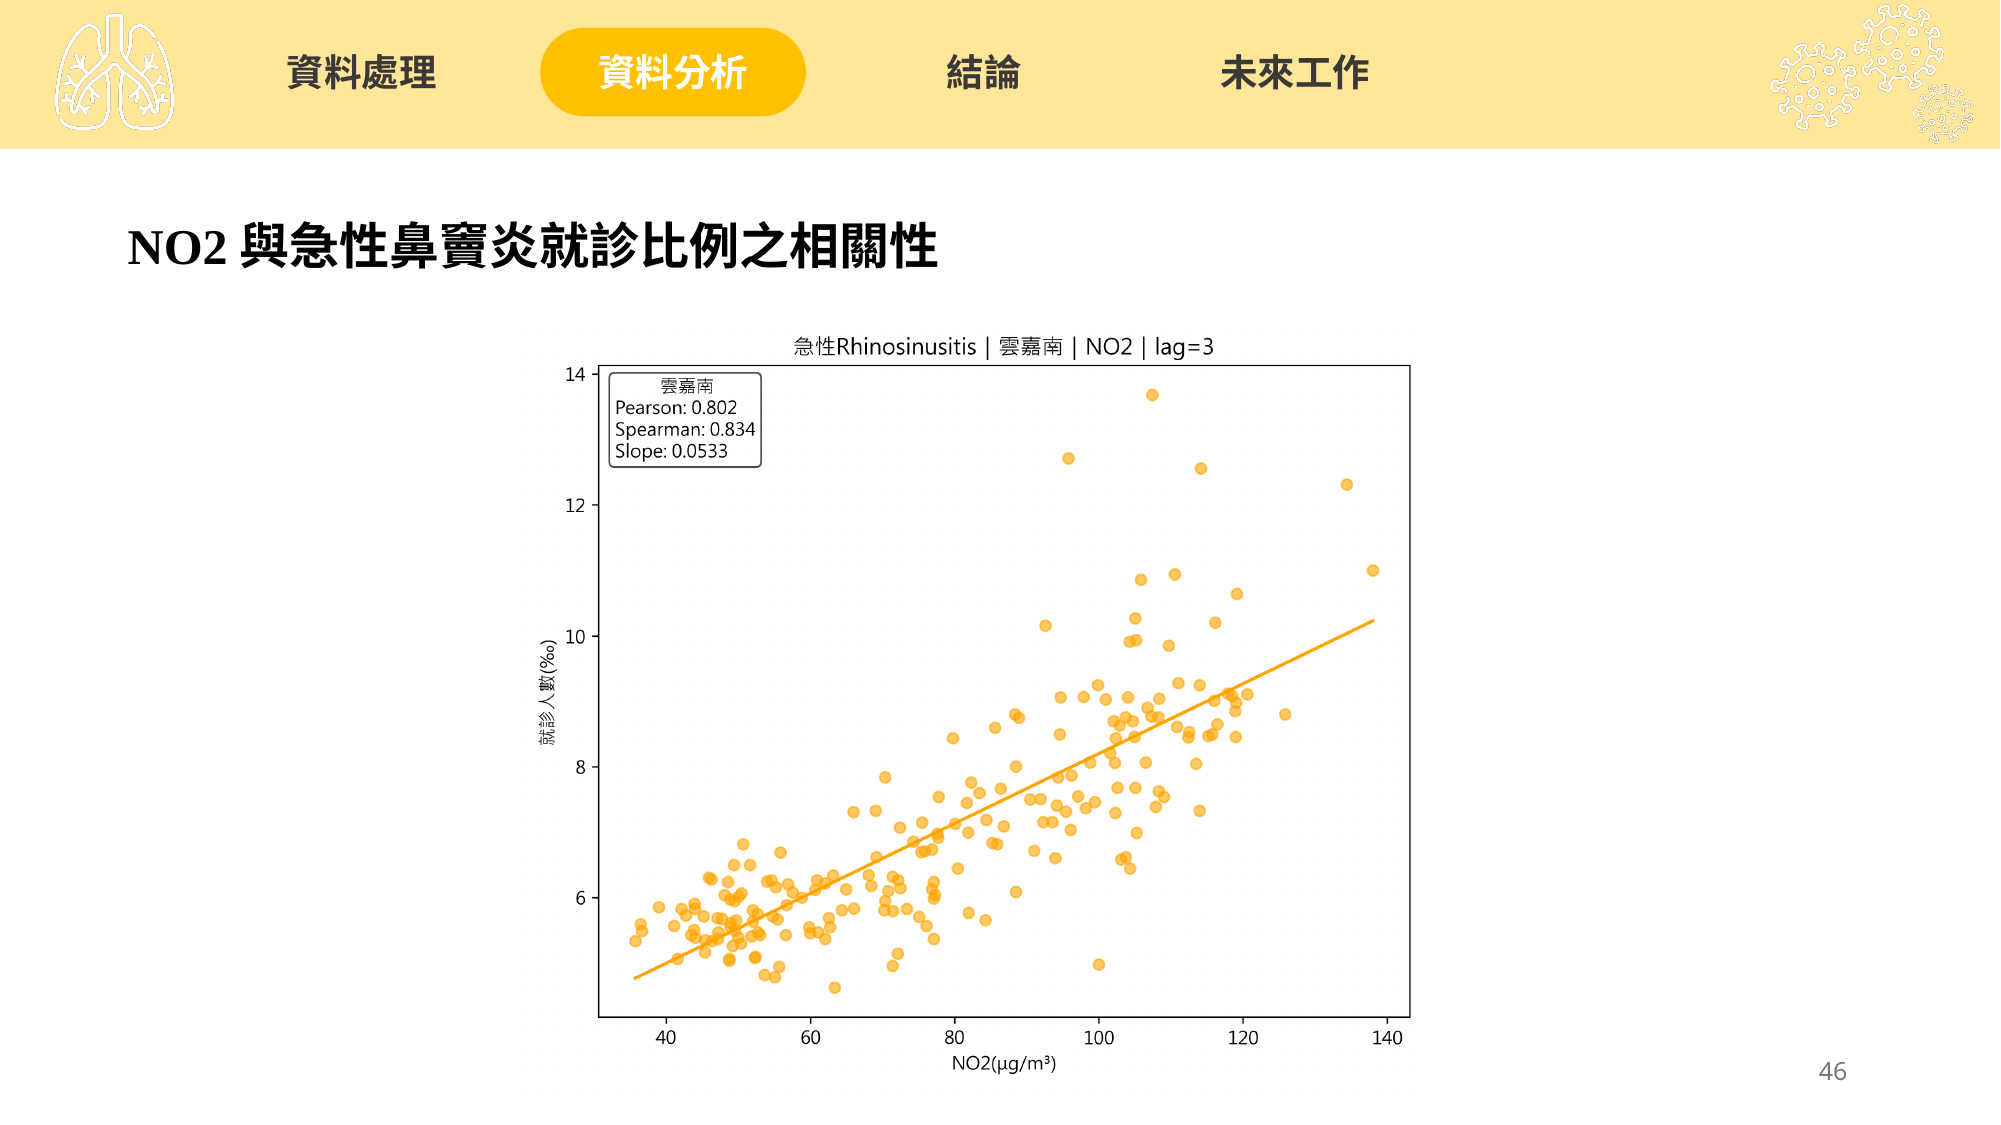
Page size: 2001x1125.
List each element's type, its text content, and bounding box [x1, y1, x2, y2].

picture [1770, 2, 1974, 144]
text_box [539, 27, 807, 117]
picture [54, 12, 174, 132]
text_box NO2與急性鼻竇炎就診比例之相關性 [112, 207, 955, 283]
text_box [228, 26, 496, 117]
text_box [0, 0, 2000, 150]
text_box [850, 27, 1118, 117]
slide_number 46 [1412, 1042, 1863, 1103]
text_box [1162, 27, 1429, 117]
picture [517, 316, 1429, 1098]
